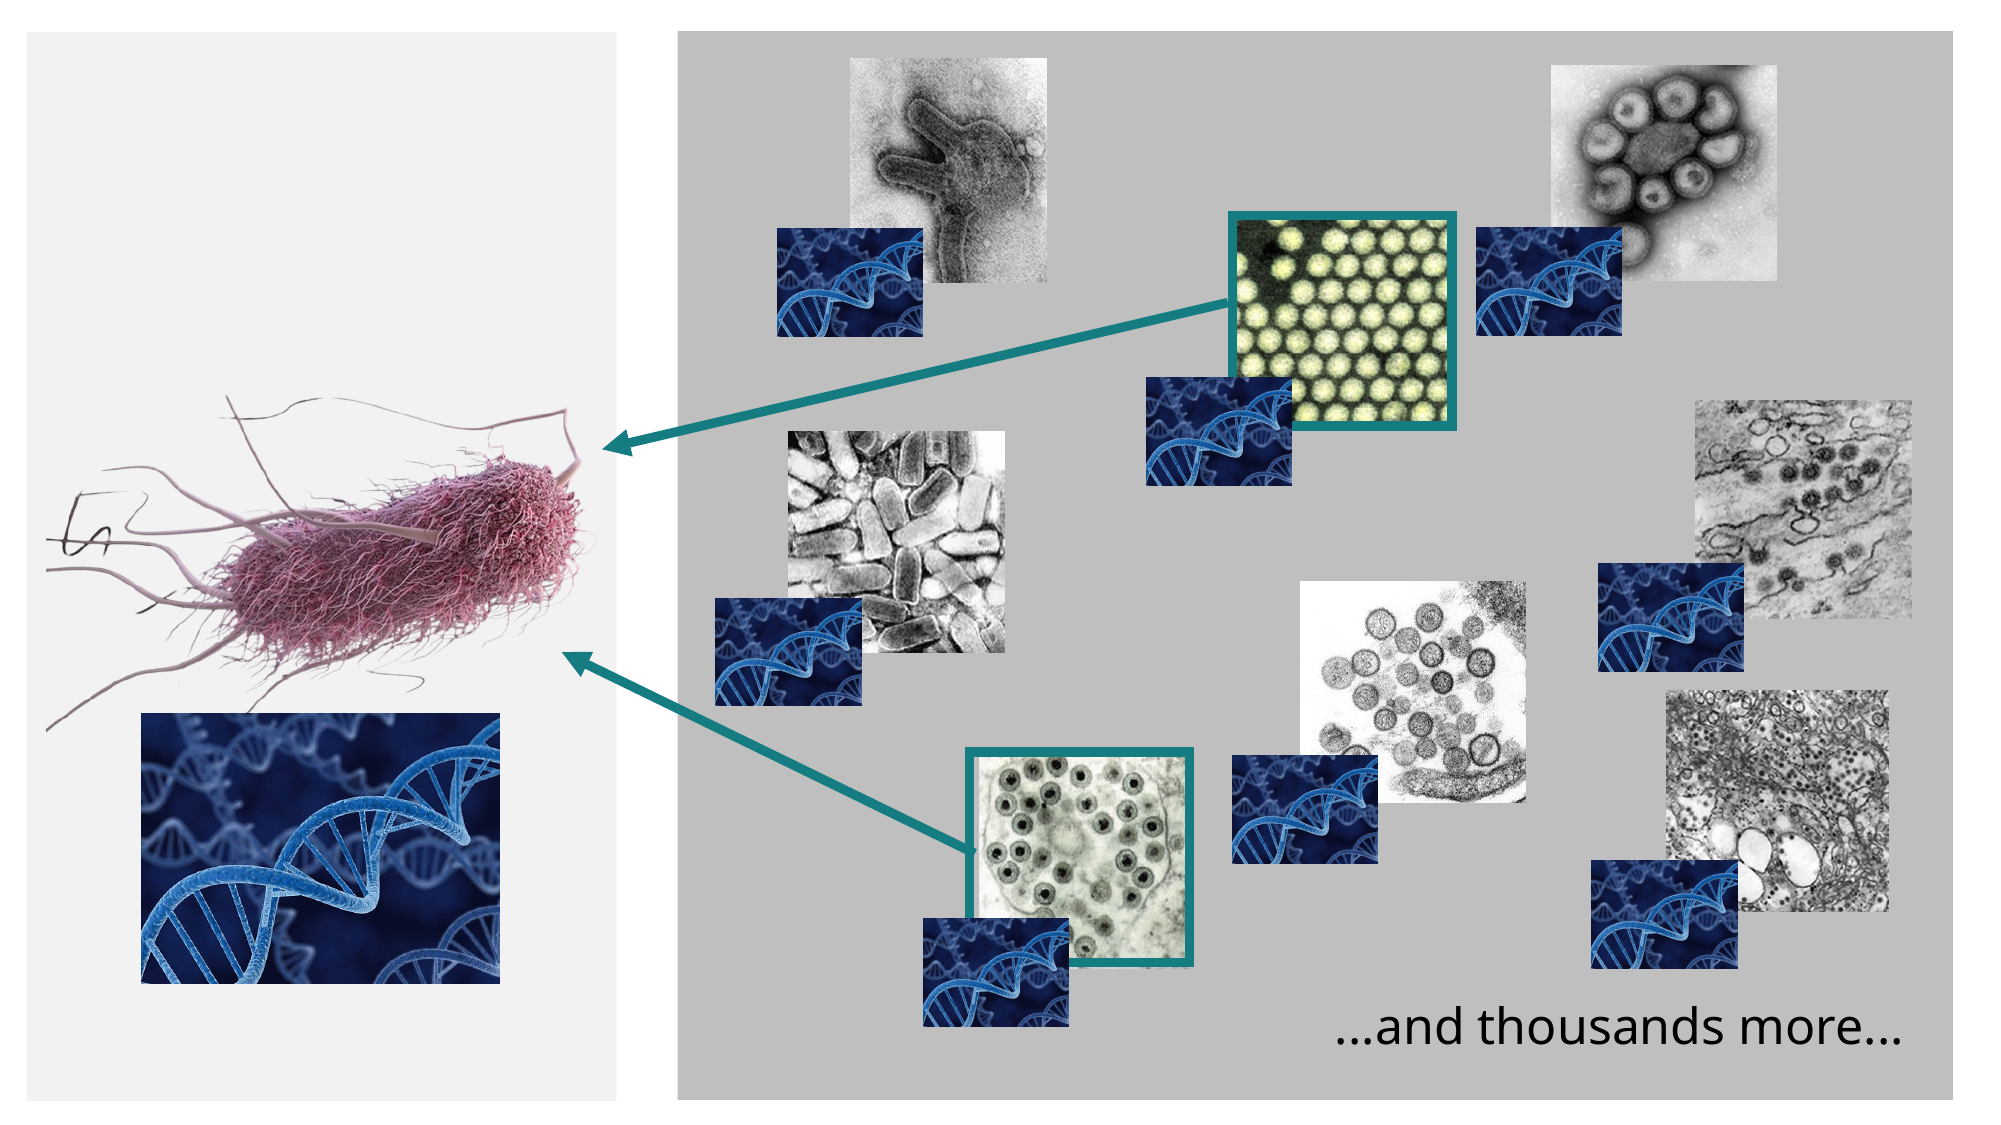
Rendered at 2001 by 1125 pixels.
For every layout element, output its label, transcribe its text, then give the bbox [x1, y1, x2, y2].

picture [46, 394, 598, 984]
text_box [676, 29, 1954, 1101]
picture [1145, 215, 1451, 486]
picture [1591, 690, 1889, 969]
text_box [25, 31, 618, 1103]
text_box [1231, 214, 1454, 428]
picture [1232, 581, 1526, 864]
picture [1597, 400, 1912, 673]
picture [1475, 64, 1778, 336]
text_box ...and thousands more... [1319, 987, 2000, 1063]
picture [715, 450, 1005, 653]
picture [922, 751, 1192, 1028]
picture [776, 57, 1048, 302]
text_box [601, 302, 1229, 450]
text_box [561, 651, 976, 854]
text_box [968, 751, 979, 918]
